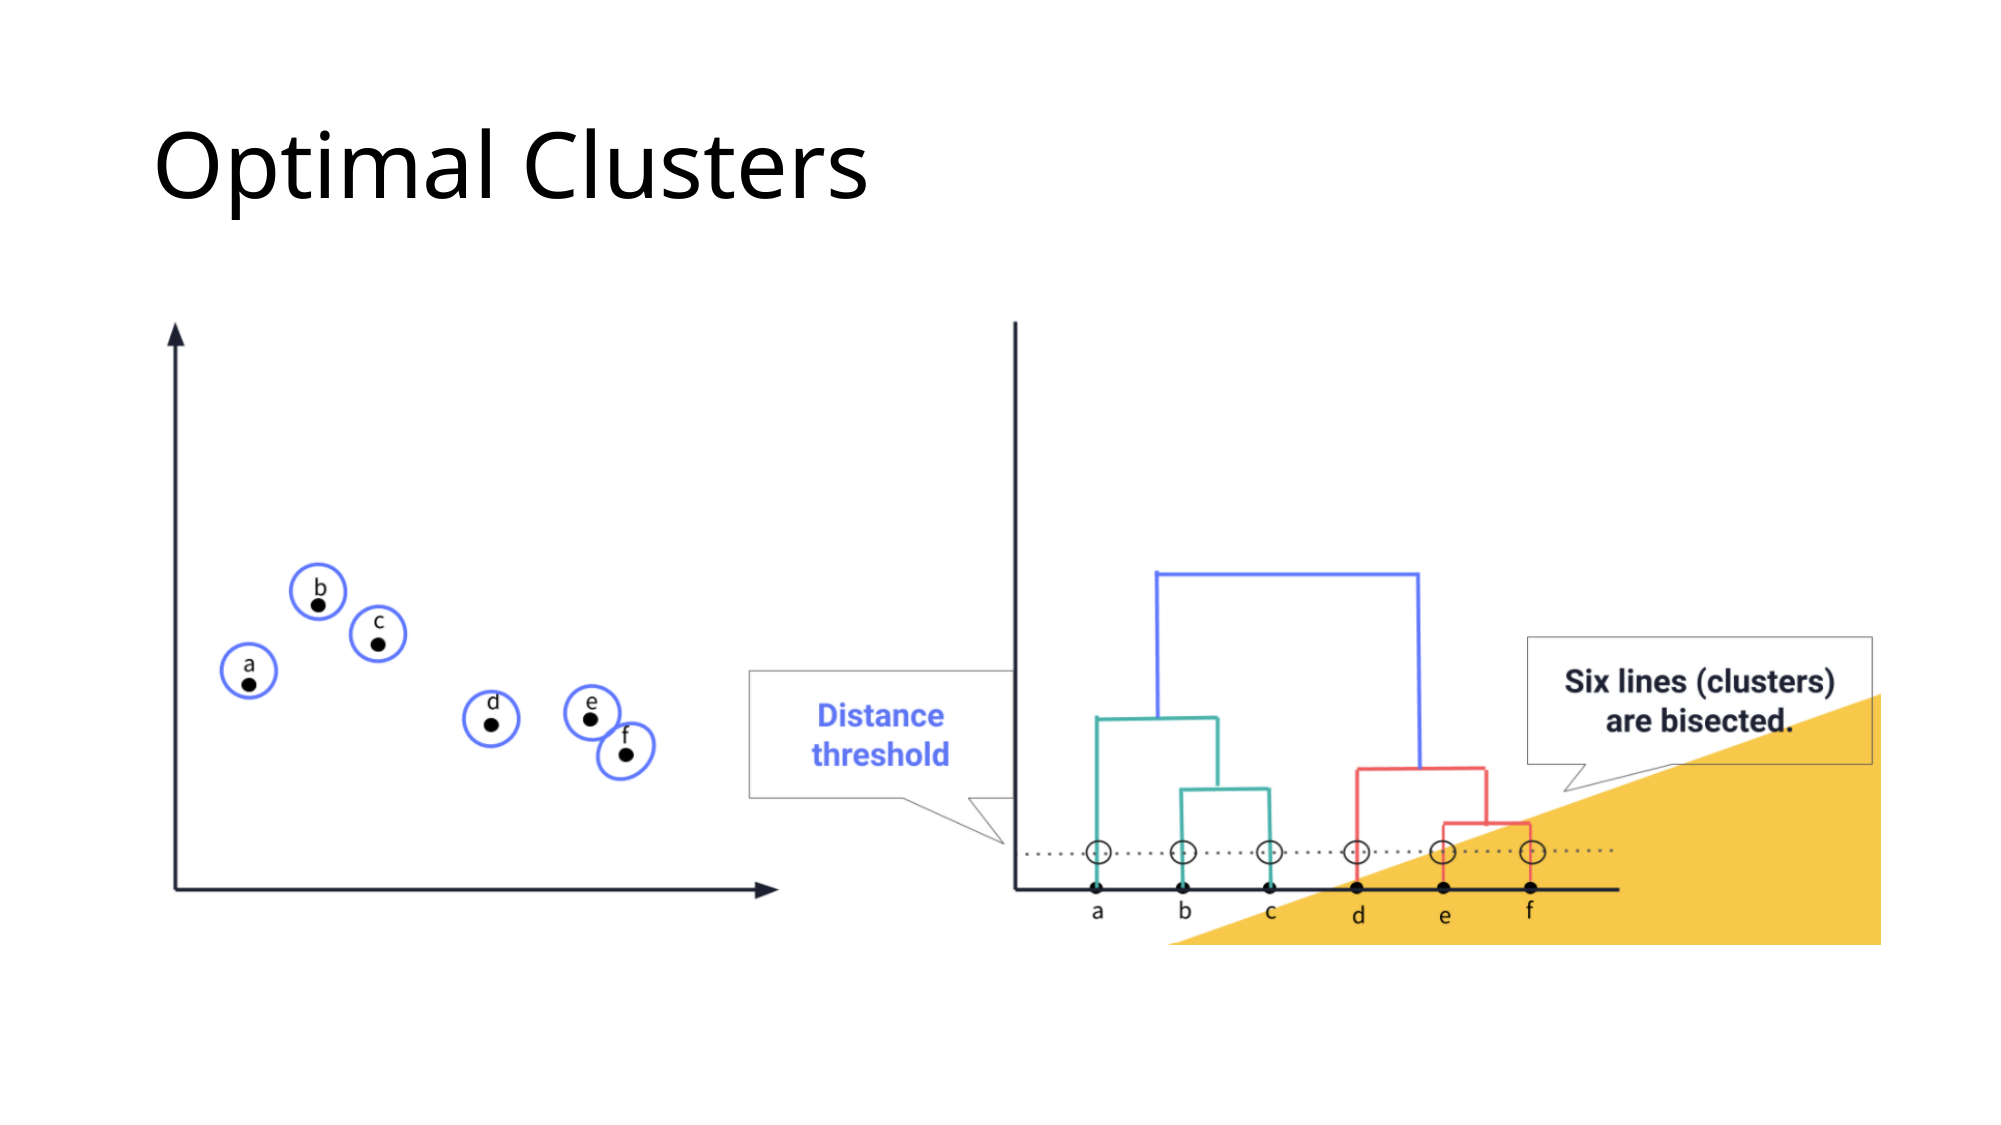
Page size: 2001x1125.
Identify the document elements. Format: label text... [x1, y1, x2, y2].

picture [137, 306, 1881, 945]
title Optimal Clusters [137, 59, 1863, 278]
